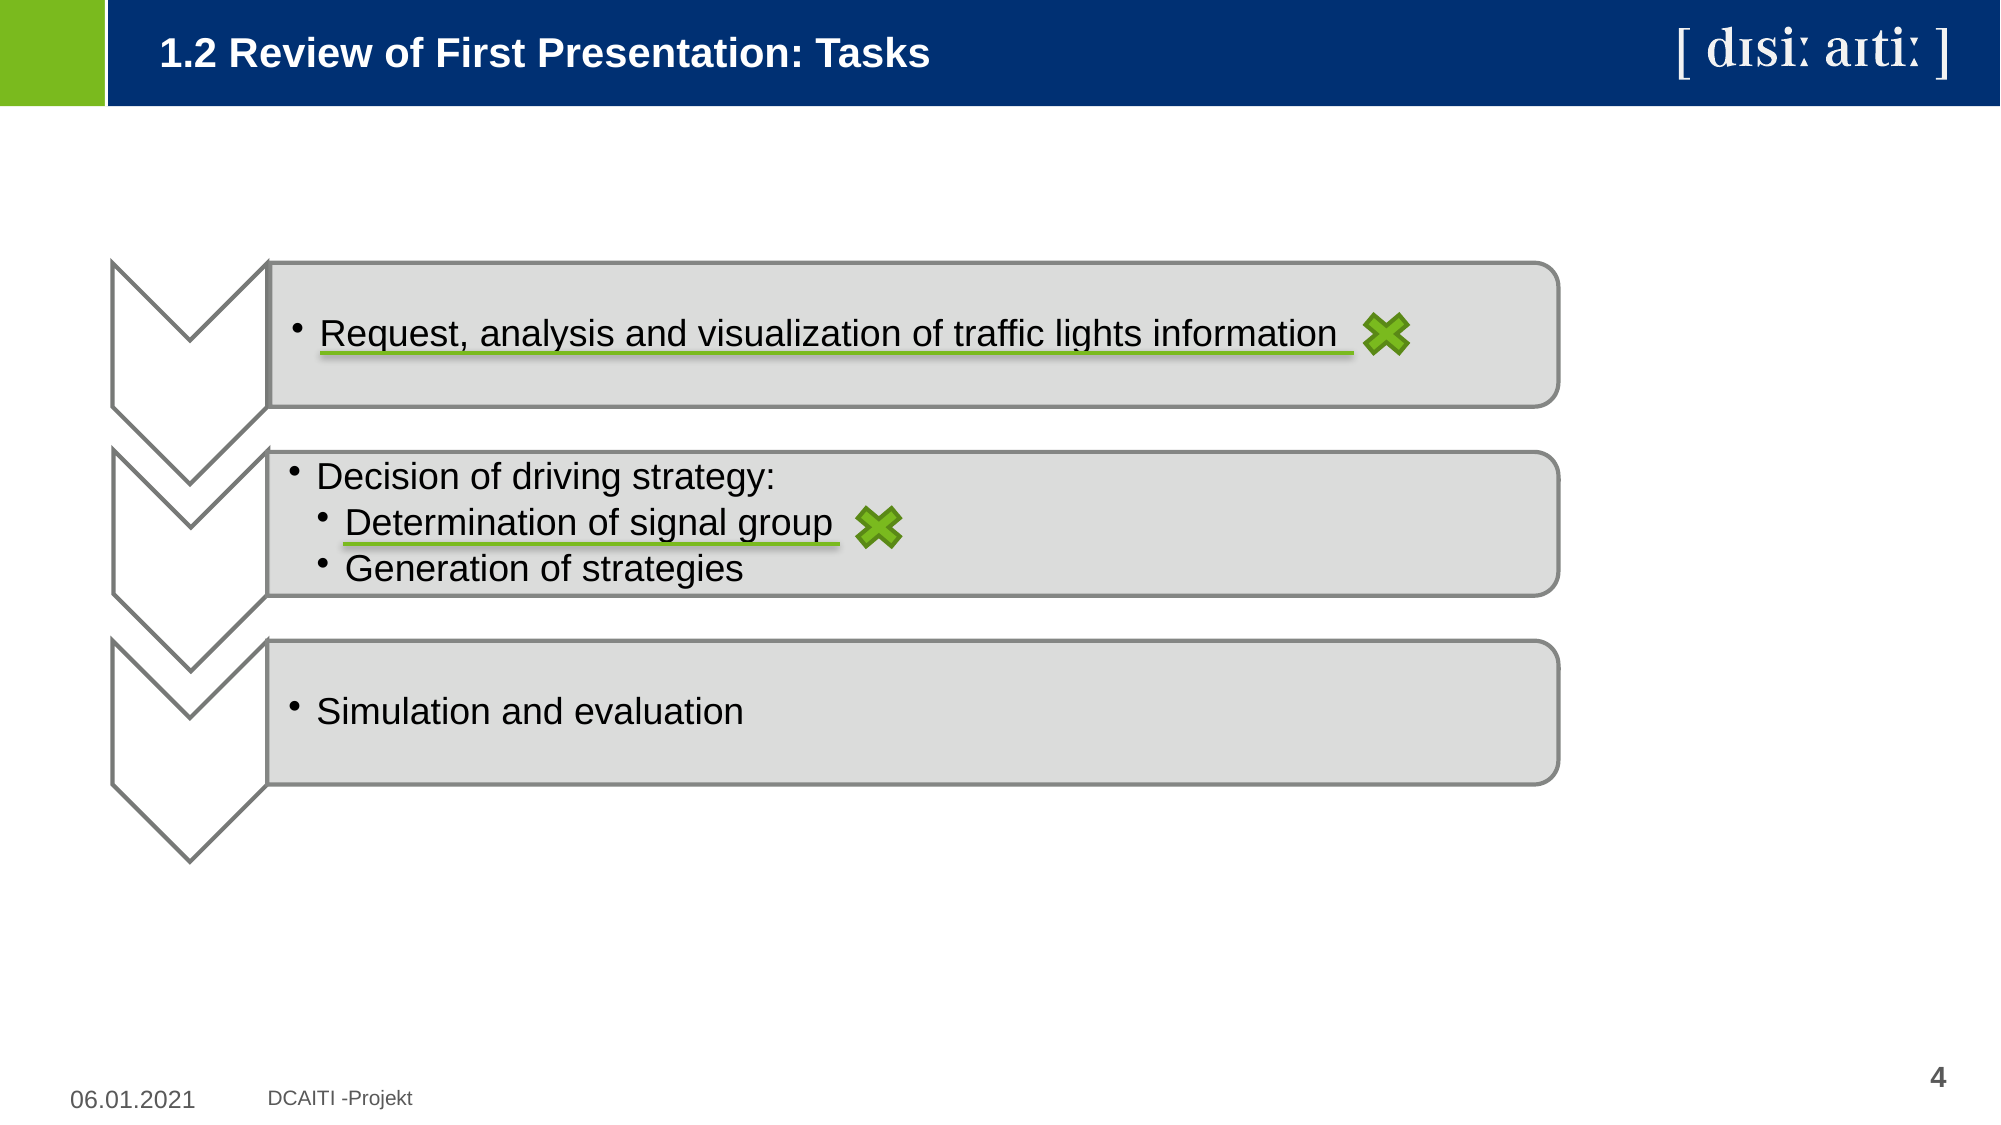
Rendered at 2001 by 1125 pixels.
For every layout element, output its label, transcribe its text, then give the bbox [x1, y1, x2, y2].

text_box 06.01.2021 [52, 1071, 215, 1125]
text_box DCAITI -Projekt [267, 1071, 1841, 1125]
text_box 1.2 Review of First Presentation: Tasks [106, 0, 1628, 107]
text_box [112, 262, 1559, 863]
text_box 4 [1850, 1022, 1947, 1125]
